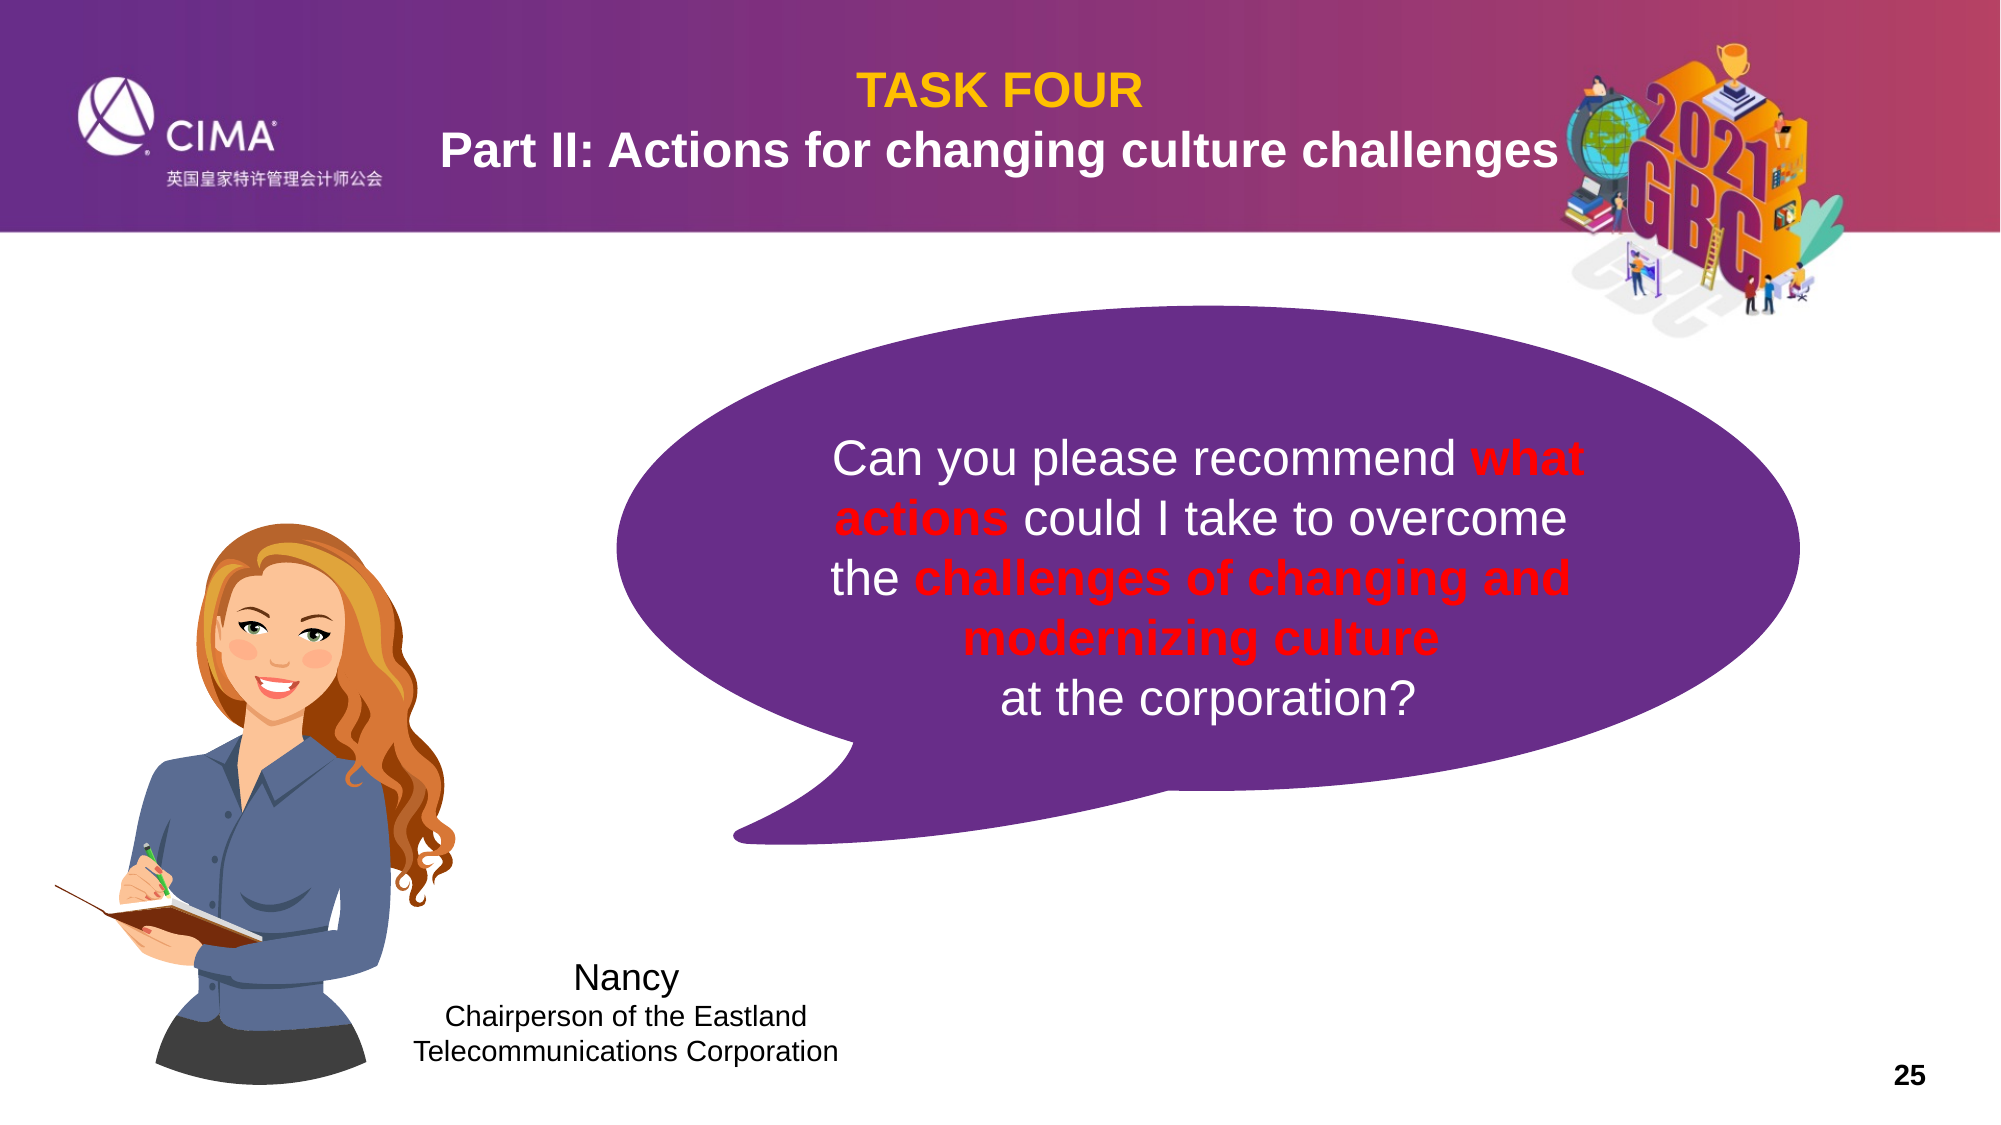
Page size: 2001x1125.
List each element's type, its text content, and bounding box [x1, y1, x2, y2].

text_box Can you please recommend what actions could I take to overcome the challenges of changing and modernizing culture at the corporation? [615, 304, 1801, 846]
picture [0, 0, 2001, 1125]
text_box TASK FOUR Part II: Actions for changing culture challenges [0, 50, 2000, 185]
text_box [54, 518, 458, 1085]
text_box 25 [1872, 1048, 1948, 1099]
text_box Nancy Chairperson of the Eastland Telecommunications Corporation [458, 945, 855, 1075]
